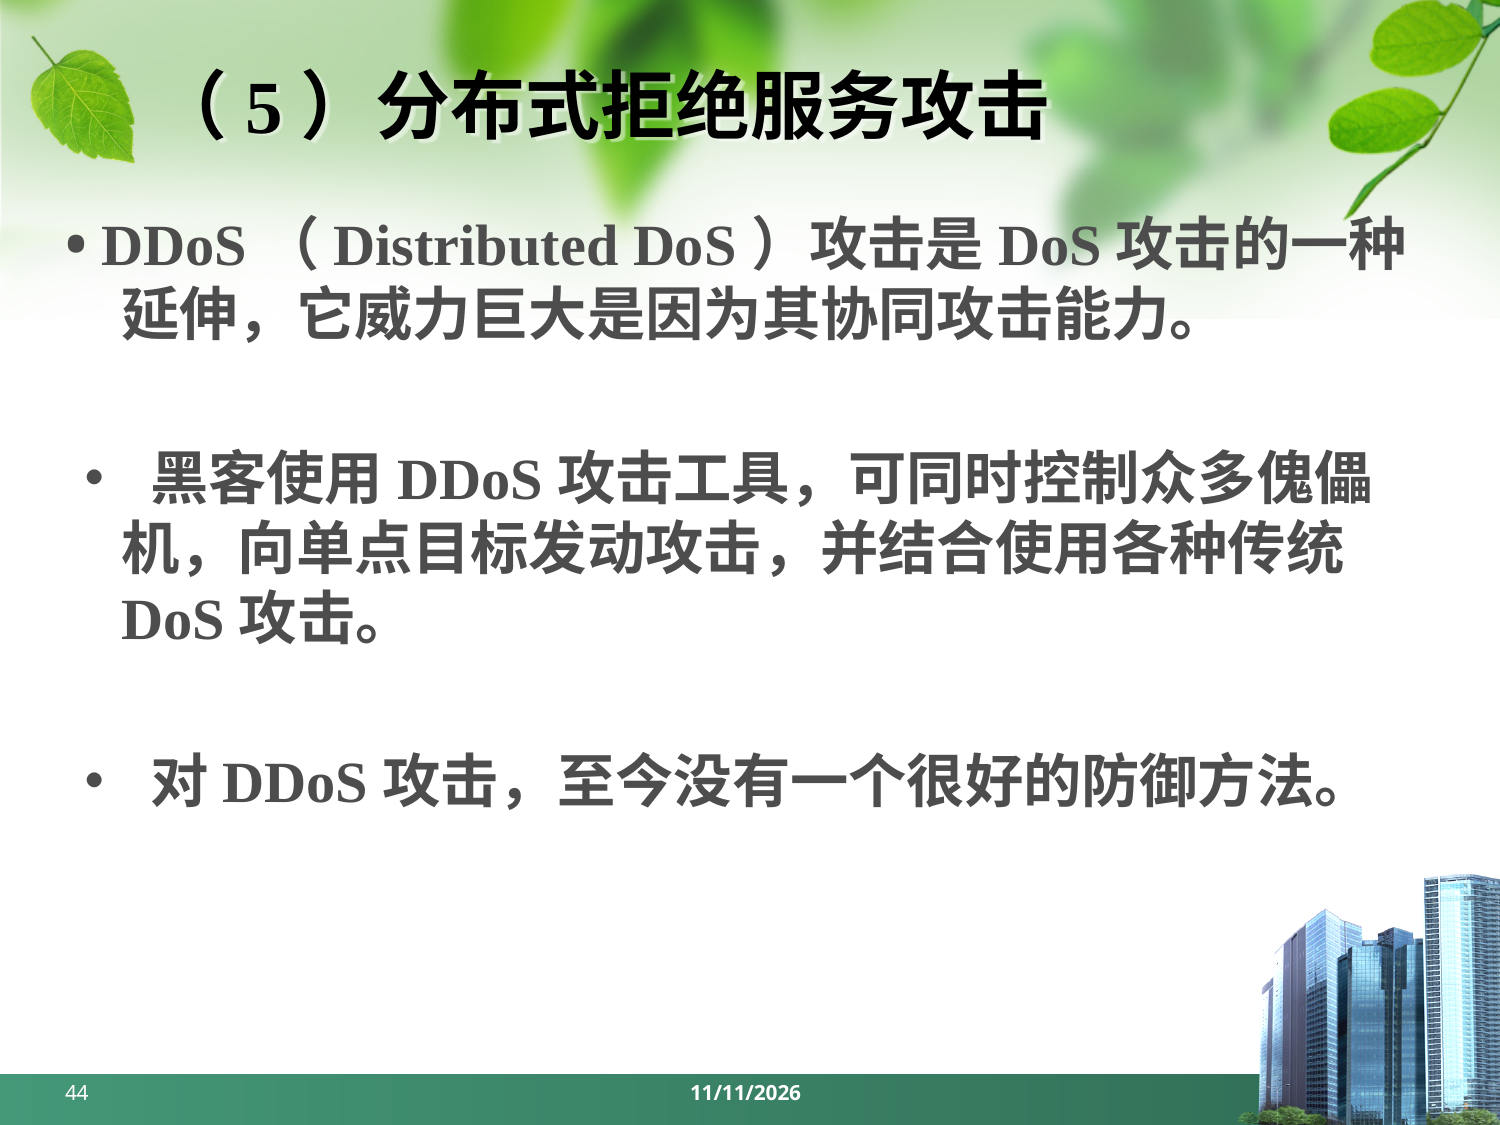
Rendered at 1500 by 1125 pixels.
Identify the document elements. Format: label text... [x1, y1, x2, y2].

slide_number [675, 1072, 1025, 1113]
list • DDoS（Distributed DoS）攻击是DoS攻击的一种延伸，它威力巨大是因为其协同攻击能力。 • 黑客使用DDoS攻击工具，可同时控制众多傀儡机，向单点目标发动攻击，并结合使用各种传统DoS攻击。 • 对DDoS攻击，至今没有一个很好的防御方法。 [50, 200, 1425, 1038]
picture [0, 0, 1500, 319]
title （5）分布式拒绝服务攻击 [137, 57, 1325, 150]
slide_number 44 [50, 1072, 138, 1113]
